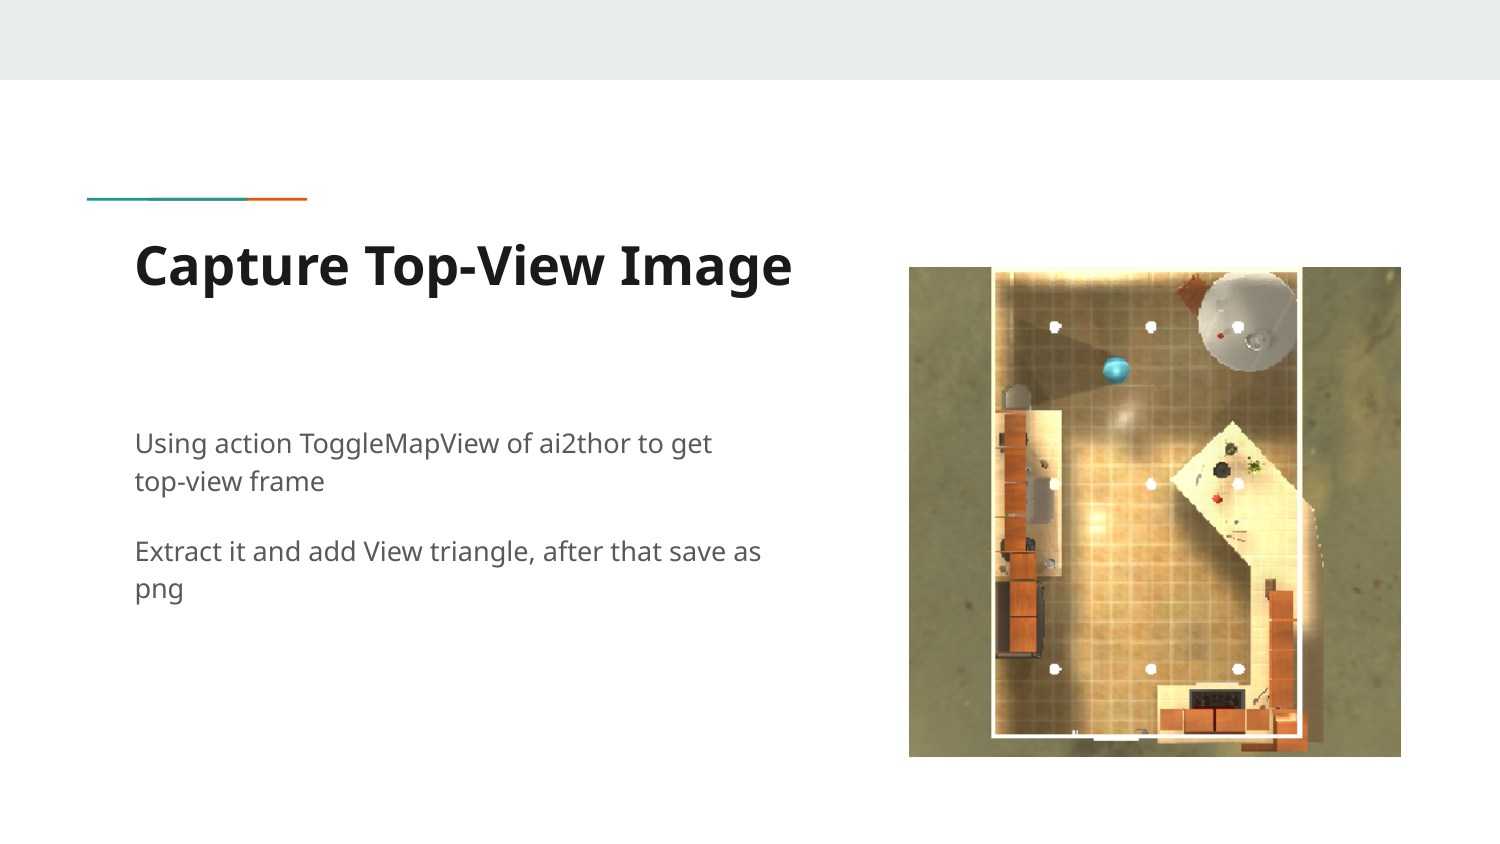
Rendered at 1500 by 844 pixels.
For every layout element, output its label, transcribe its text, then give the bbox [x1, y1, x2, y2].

picture [909, 267, 1401, 758]
title Capture Top-View Image [119, 216, 1381, 305]
list Using action ToggleMapView of ai2thor to get top-view frame Extract it and add View triangle, after that save as png [119, 341, 780, 712]
